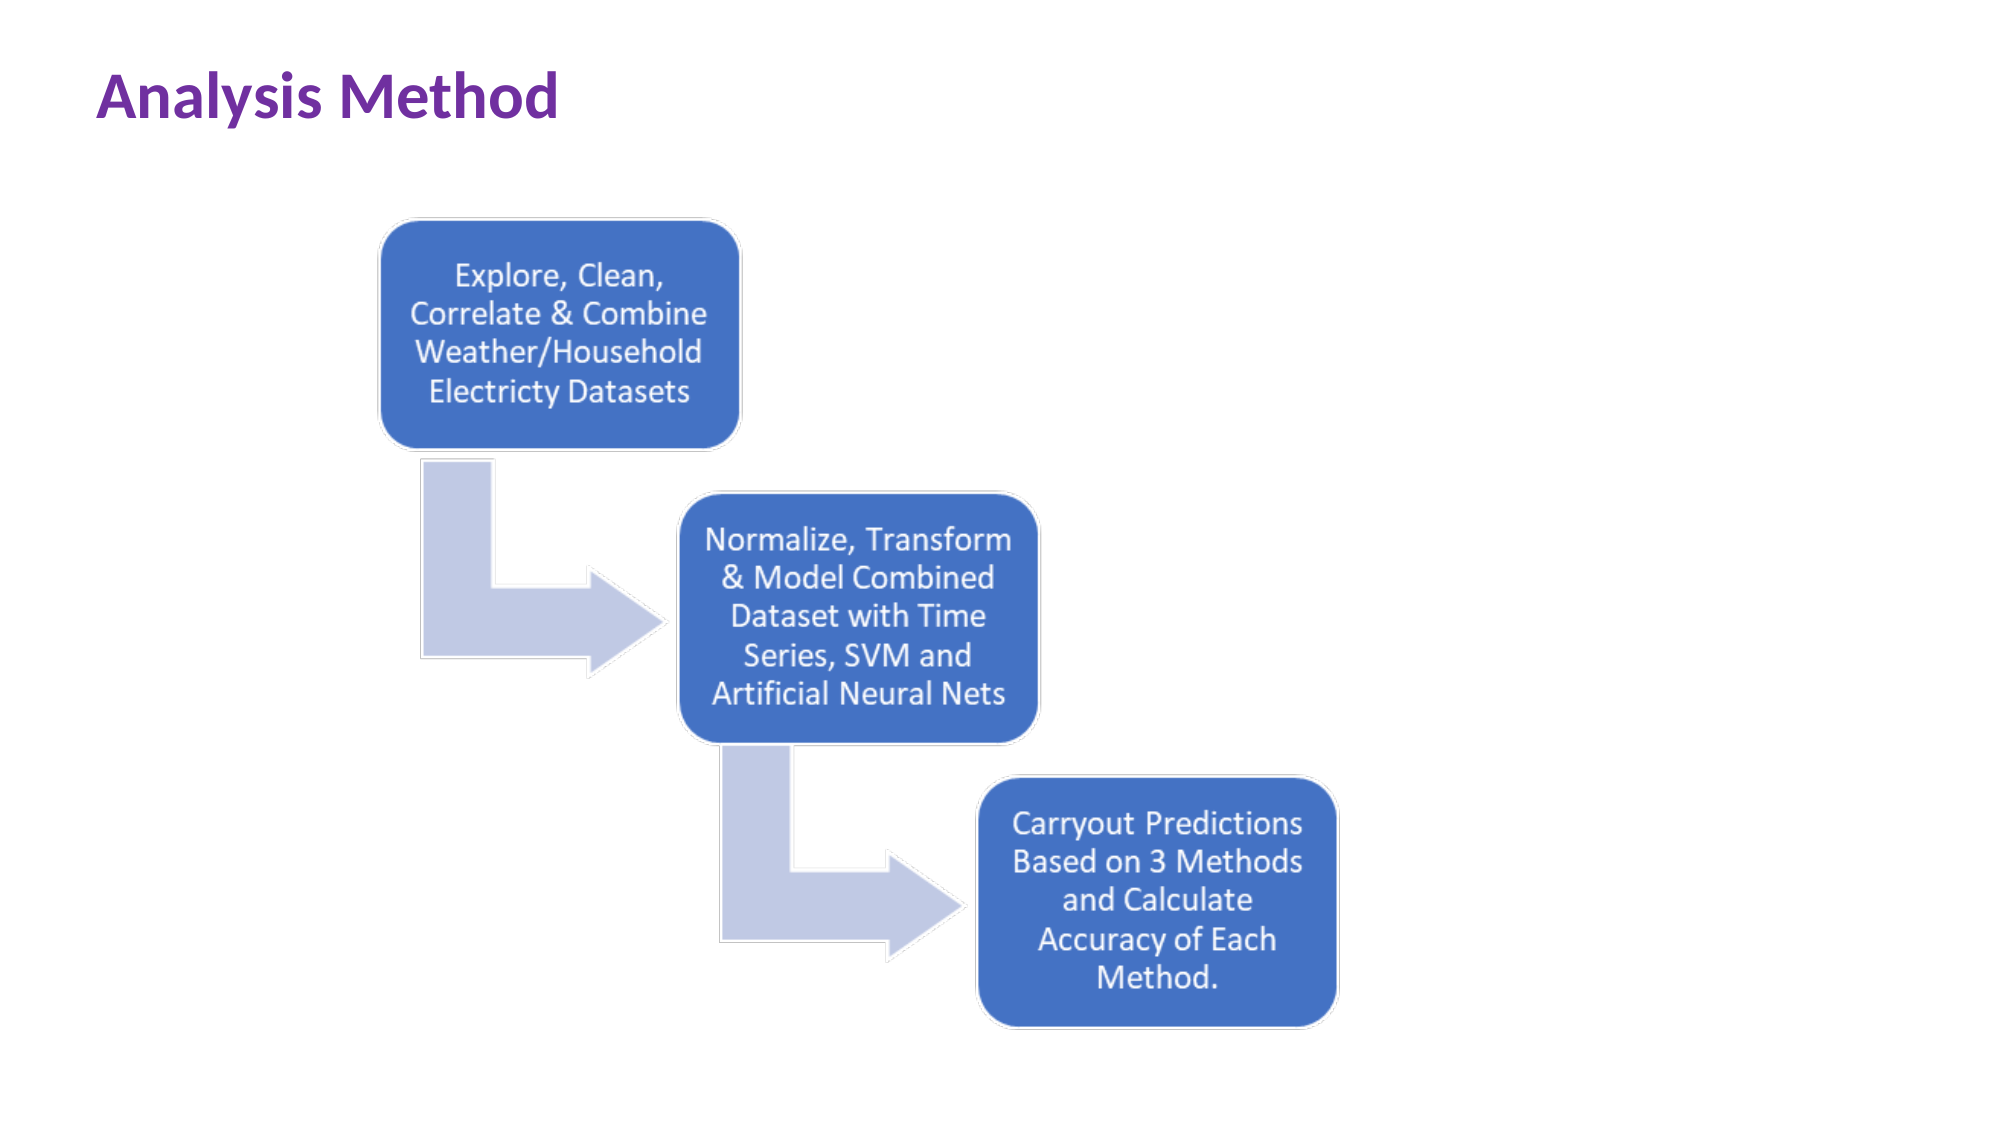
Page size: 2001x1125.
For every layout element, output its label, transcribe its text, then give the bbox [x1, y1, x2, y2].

text_box Analysis Method [81, 44, 576, 140]
picture [116, 215, 1602, 1033]
